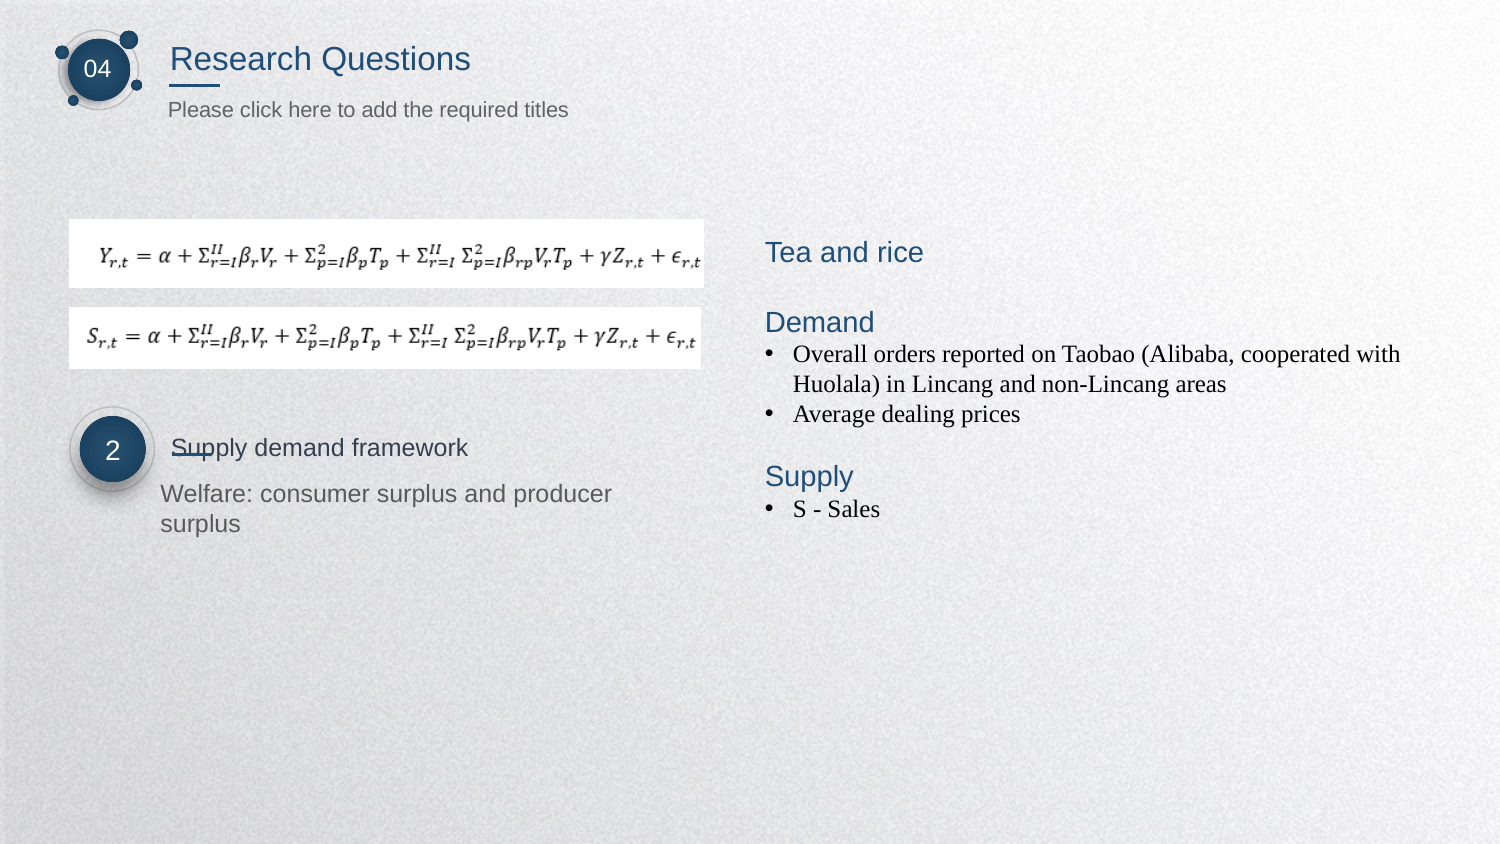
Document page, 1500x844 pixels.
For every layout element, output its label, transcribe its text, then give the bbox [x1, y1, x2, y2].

text_box Please click here to add the required titles [153, 88, 677, 130]
text_box 04 [69, 45, 127, 91]
text_box Tea and rice Demand Overall orders reported on Taobao (Alibaba, cooperated with Huolala) in Lincang and non-Lincang areas Average dealing prices Supply S - Sales [750, 225, 1421, 531]
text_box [69, 406, 155, 492]
picture [0, 0, 1500, 844]
text_box Supply demand framework [156, 409, 557, 469]
text_box Research Questions [155, 30, 487, 85]
text_box Welfare: consumer surplus and producer surplus [145, 470, 701, 546]
